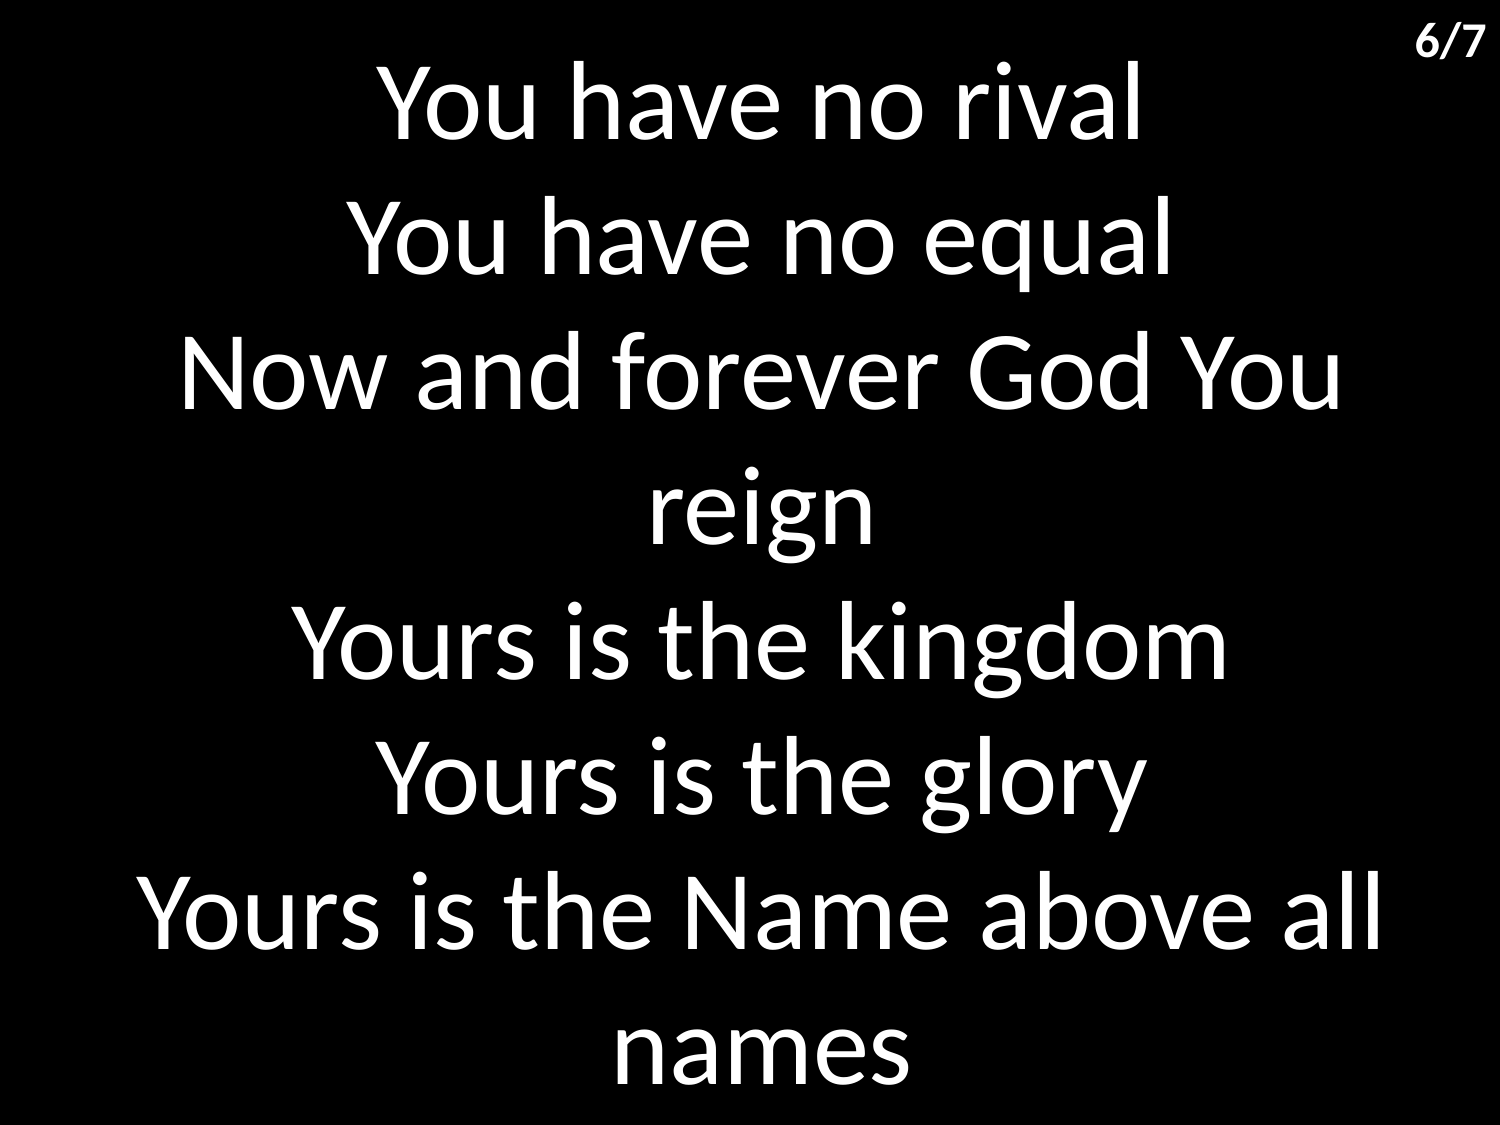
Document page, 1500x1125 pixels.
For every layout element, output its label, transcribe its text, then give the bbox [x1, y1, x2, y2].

text_box 6/7 [1399, 0, 1500, 75]
subtitle You have no rival You have no equal Now and forever God You reign Yours is the kingdom Yours is the glory Yours is the Name above all names [53, 19, 1471, 1094]
